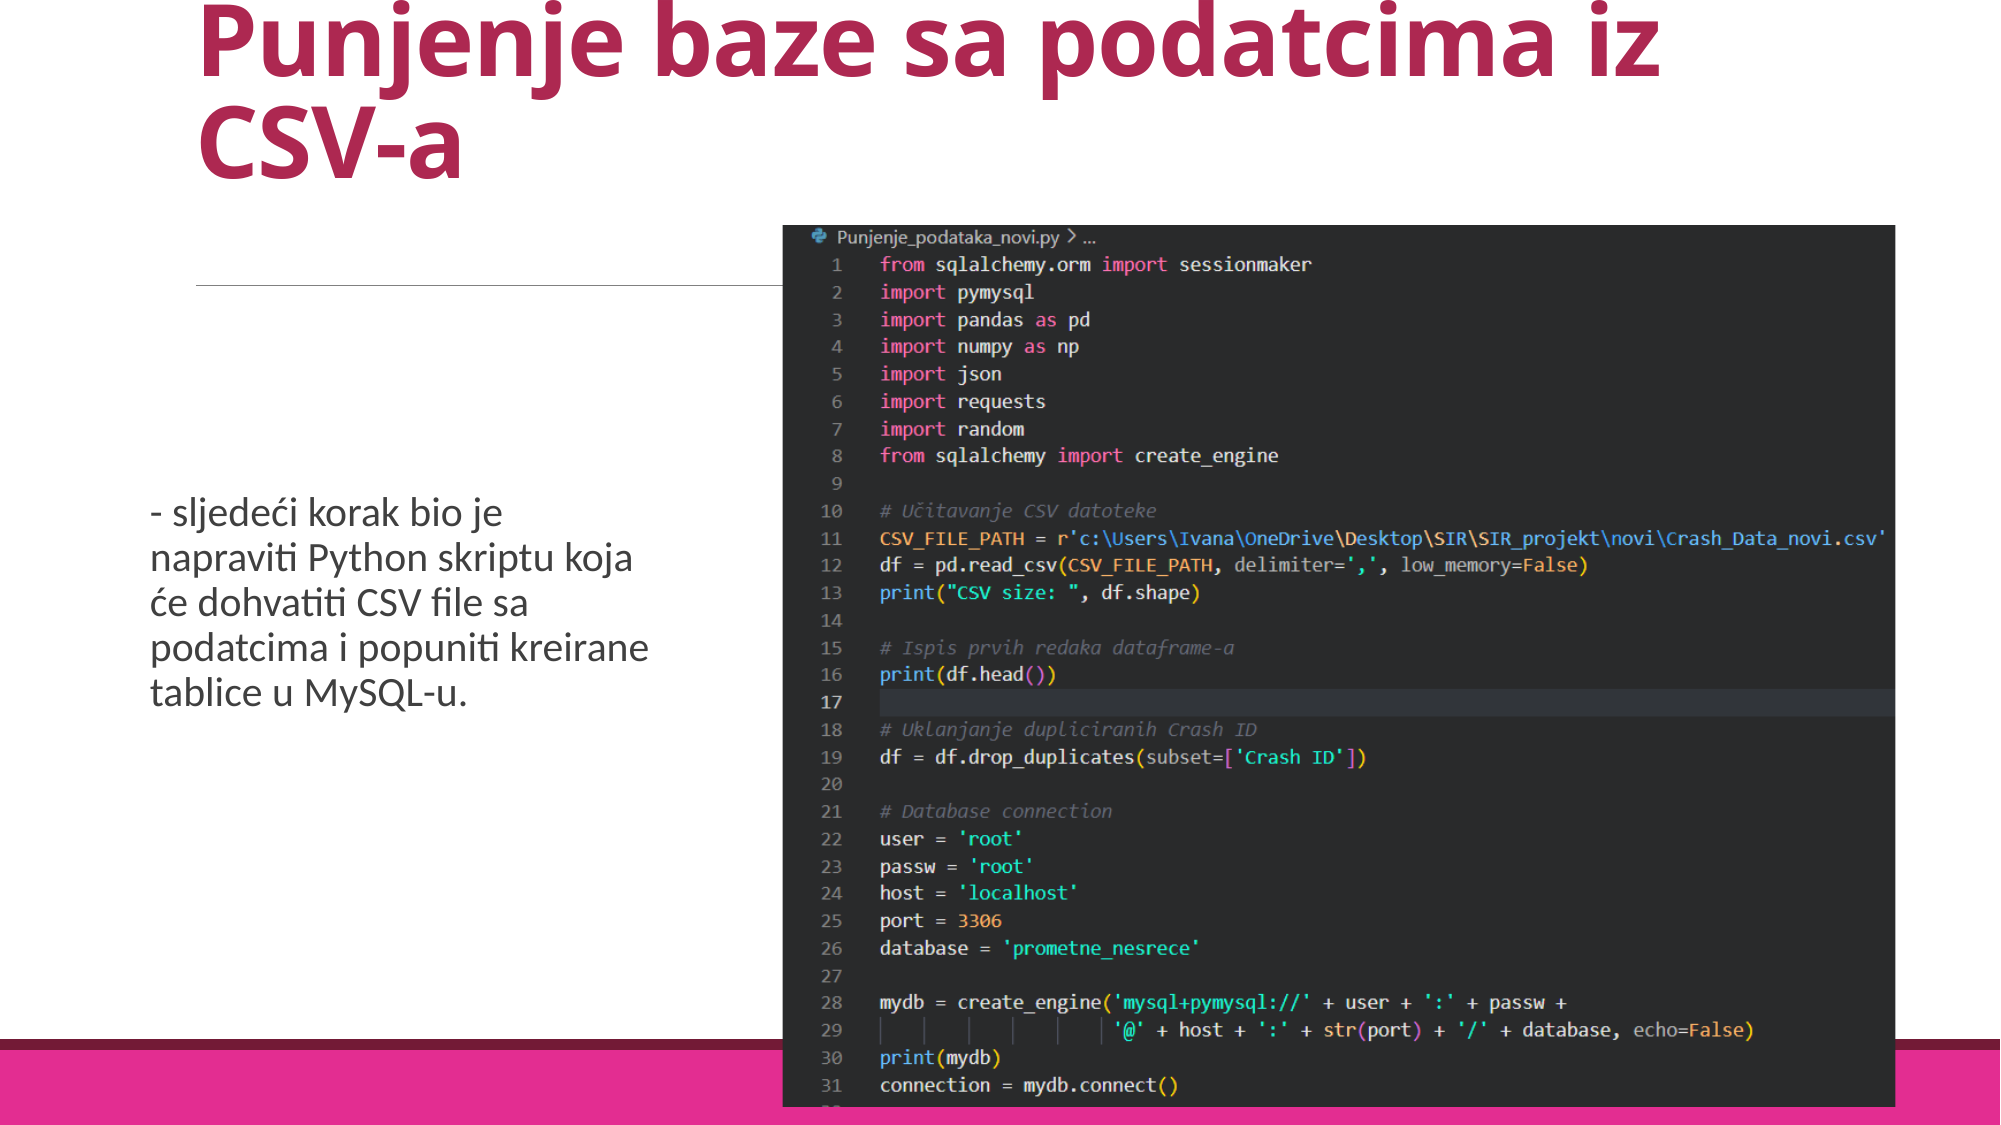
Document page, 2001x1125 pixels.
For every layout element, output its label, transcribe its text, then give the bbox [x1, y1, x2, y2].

picture [782, 224, 1896, 1107]
list - sljedeći korak bio je napraviti Python skriptu koja će dohvatiti CSV file sa podatcima i popuniti kreirane tablice u MySQL-u. [134, 482, 661, 1125]
title Punjenje baze sa podatcima iz CSV-a [180, 47, 1830, 207]
